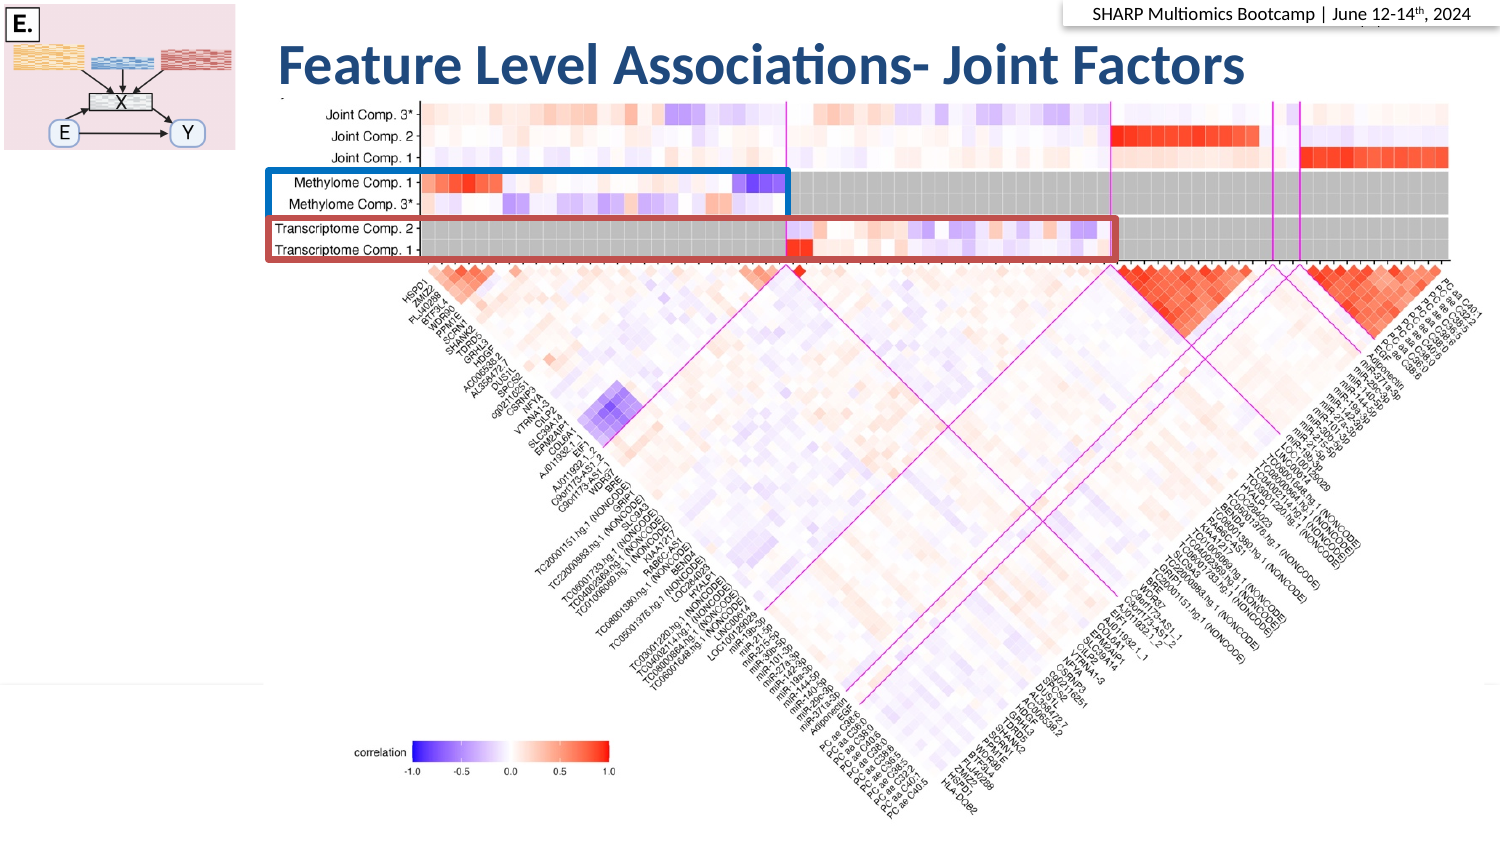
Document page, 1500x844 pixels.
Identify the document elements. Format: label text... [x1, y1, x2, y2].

picture [3, 4, 236, 151]
picture [263, 98, 1485, 826]
text_box Feature Level Associations- Joint Factors [263, 18, 1485, 98]
